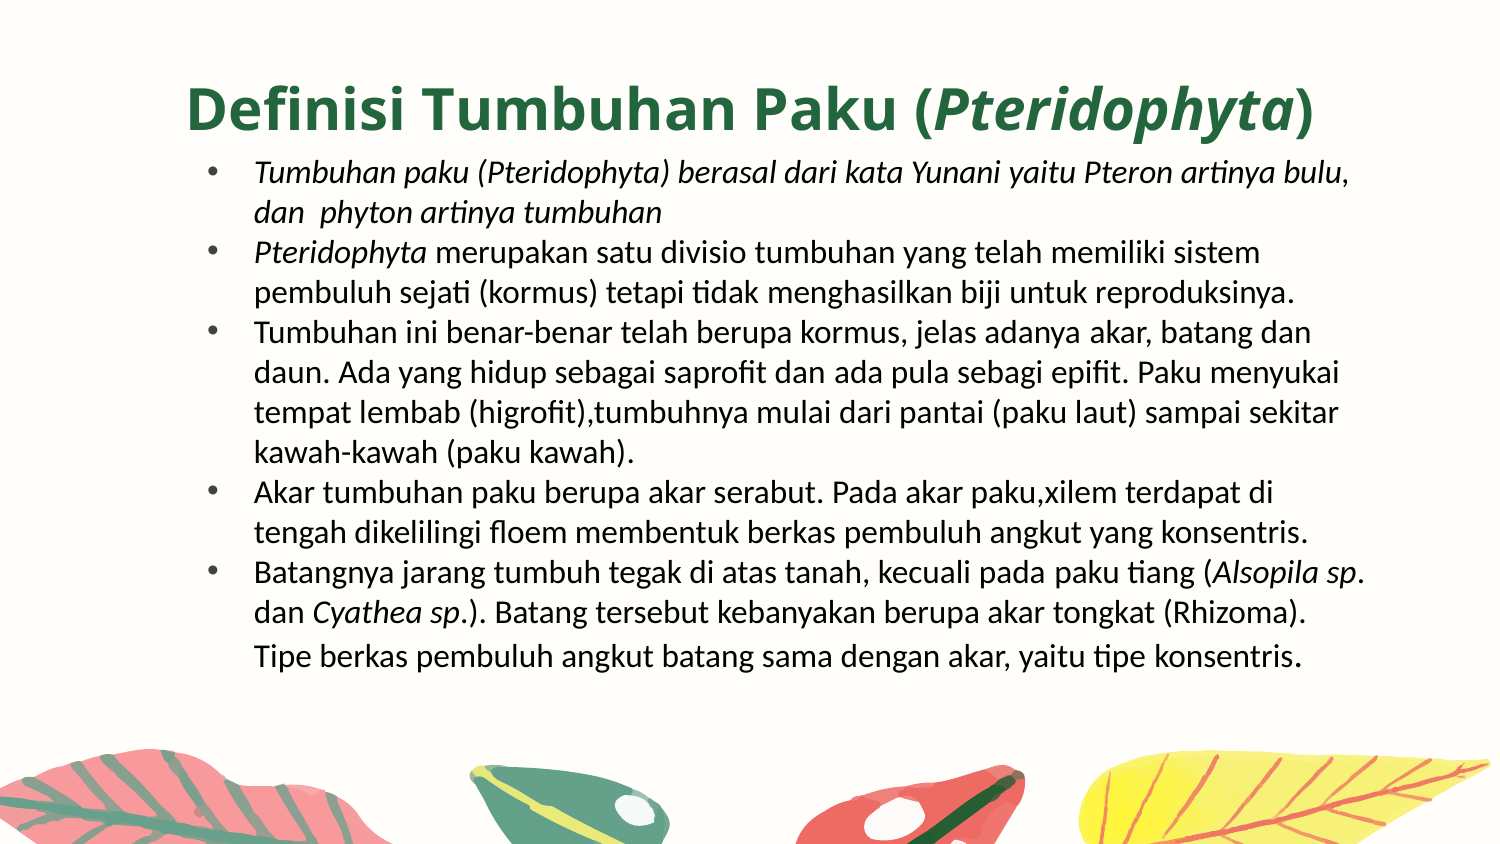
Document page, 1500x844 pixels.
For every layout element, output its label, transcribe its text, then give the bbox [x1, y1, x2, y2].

list Tumbuhan paku (Pteridophyta) berasal dari kata Yunani yaitu Pteron artinya bulu, dan phyton artinya tumbuhan Pteridophyta merupakan satu divisio tumbuhan yang telah memiliki sistem pembuluh sejati (kormus) tetapi tidak menghasilkan biji untuk reproduksinya. Tumbuhan ini benar-benar telah berupa kormus, jelas adanya akar, batang dan daun. Ada yang hidup sebagai saprofit dan ada pula sebagi epifit. Paku menyukai tempat lembab (higrofit),tumbuhnya mulai dari pantai (paku laut) sampai sekitar kawah-kawah (paku kawah). Akar tumbuhan paku berupa akar serabut. Pada akar paku,xilem terdapat di tengah dikelilingi floem membentuk berkas pembuluh angkut yang konsentris. Batangnya jarang tumbuh tegak di atas tanah, kecuali pada paku tiang (Alsopila sp. dan Cyathea sp.). Batang tersebut kebanyakan berupa akar tongkat (Rhizoma). Tipe berkas pembuluh angkut batang sama dengan akar, yaitu tipe konsentris. [116, 136, 1383, 825]
title Definisi Tumbuhan Paku (Pteridophyta) [116, 57, 1383, 136]
